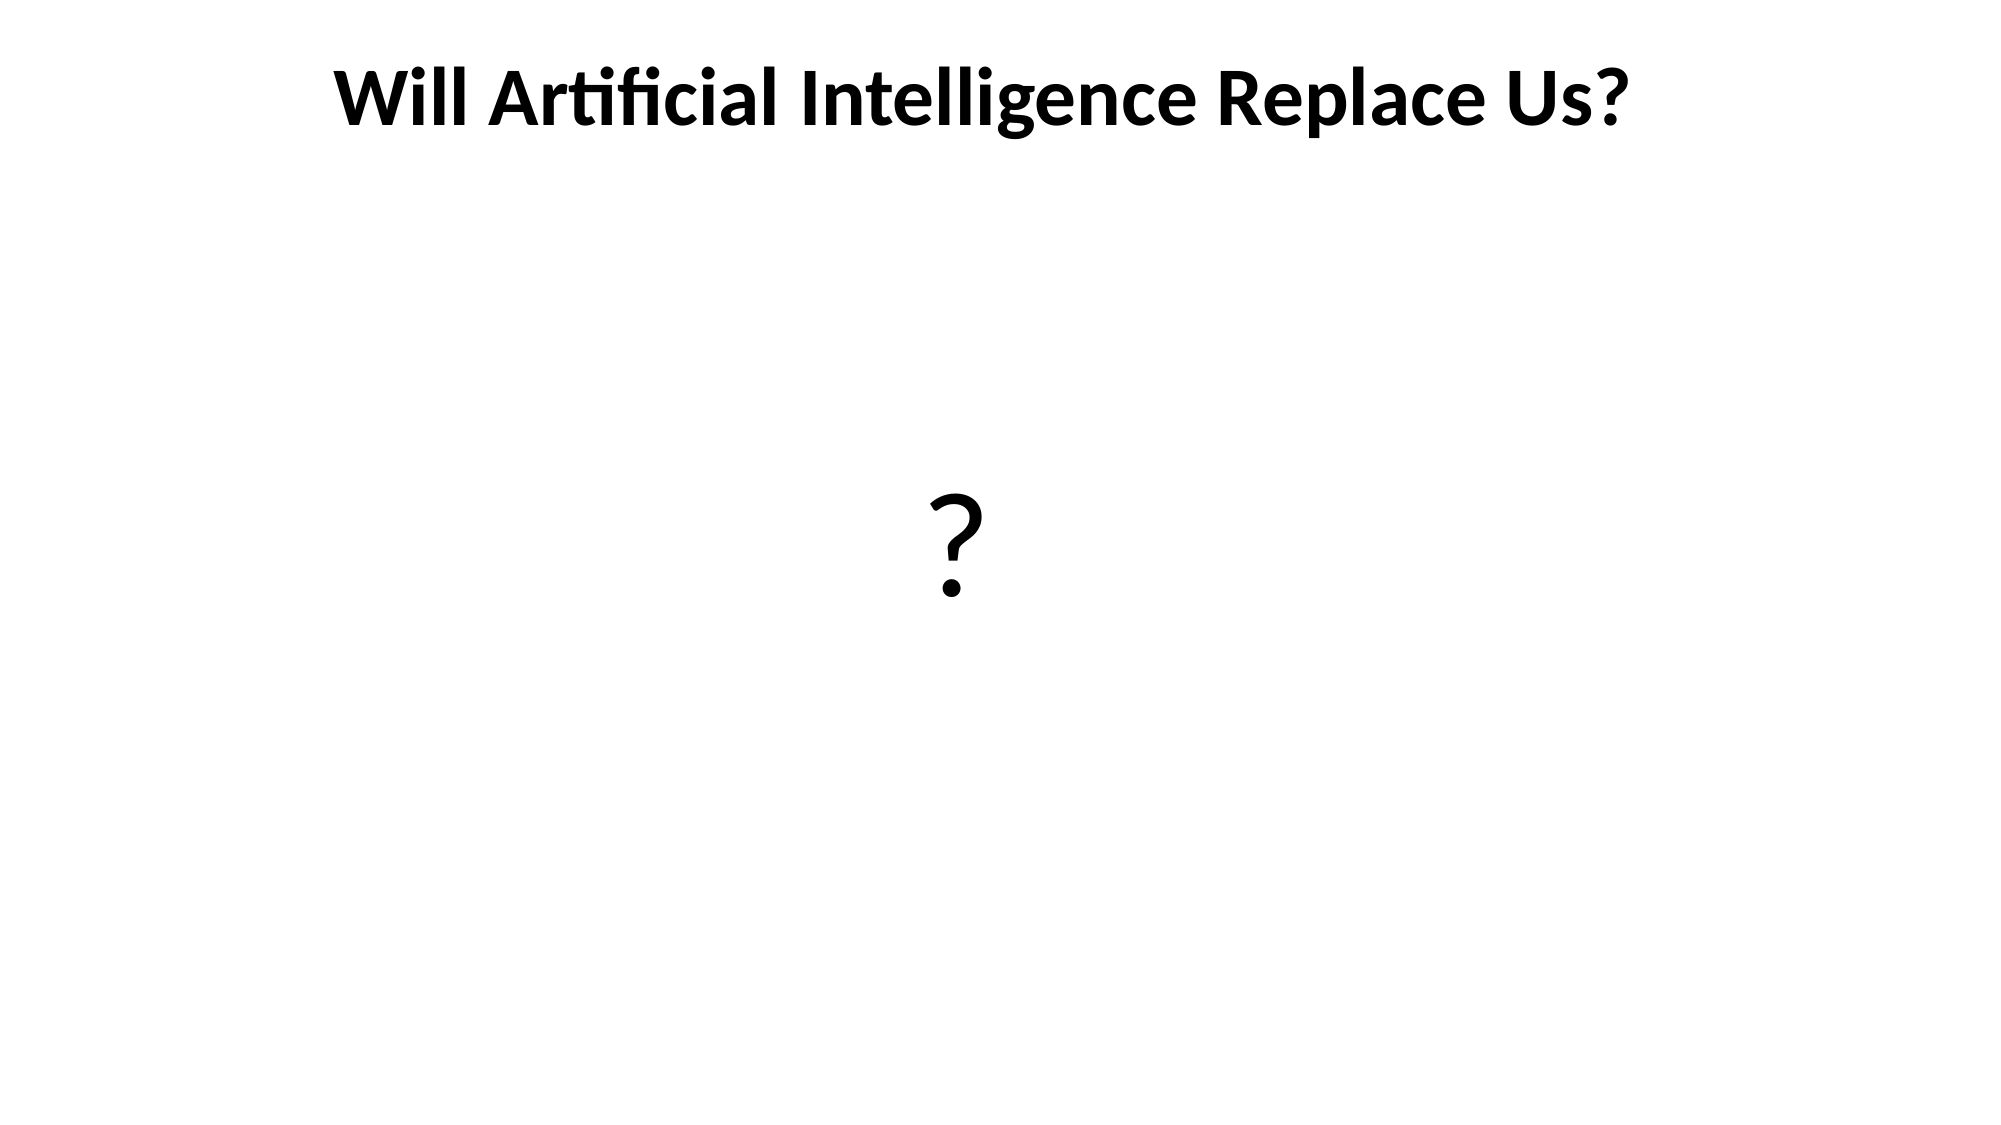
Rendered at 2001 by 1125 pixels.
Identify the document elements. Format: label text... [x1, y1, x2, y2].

text_box Will Artificial Intelligence Replace Us? [35, 34, 1931, 149]
text_box ? [906, 439, 1019, 635]
